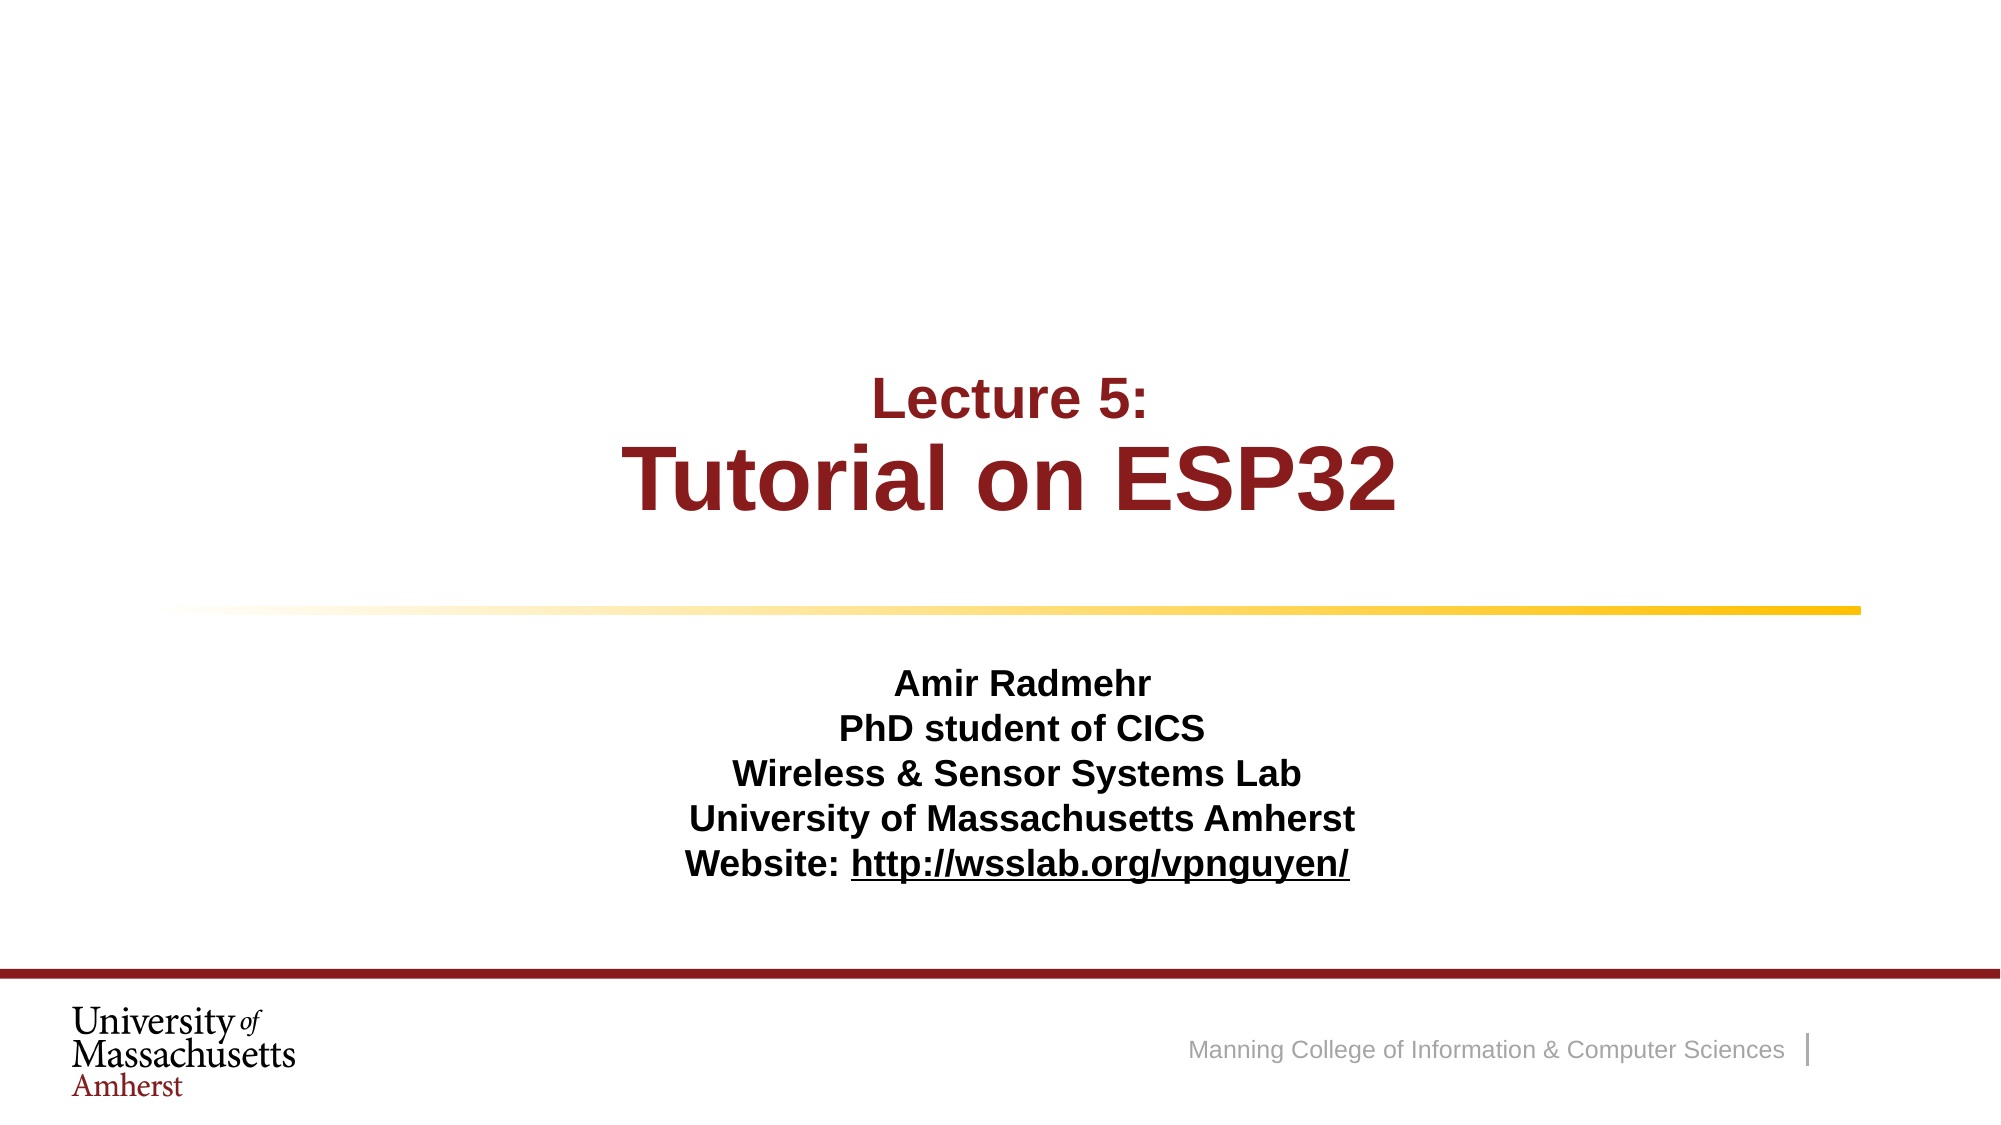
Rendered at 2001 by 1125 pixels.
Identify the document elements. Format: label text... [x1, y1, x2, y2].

picture [70, 1006, 296, 1097]
text_box Amir Radmehr PhD student of CICS Wireless & Sensor Systems Lab University of Massachusetts Amherst Website: http://wsslab.org/vpnguyen/ [297, 651, 1748, 892]
title Lecture 5: Tutorial on ESP32 [160, 328, 1861, 538]
